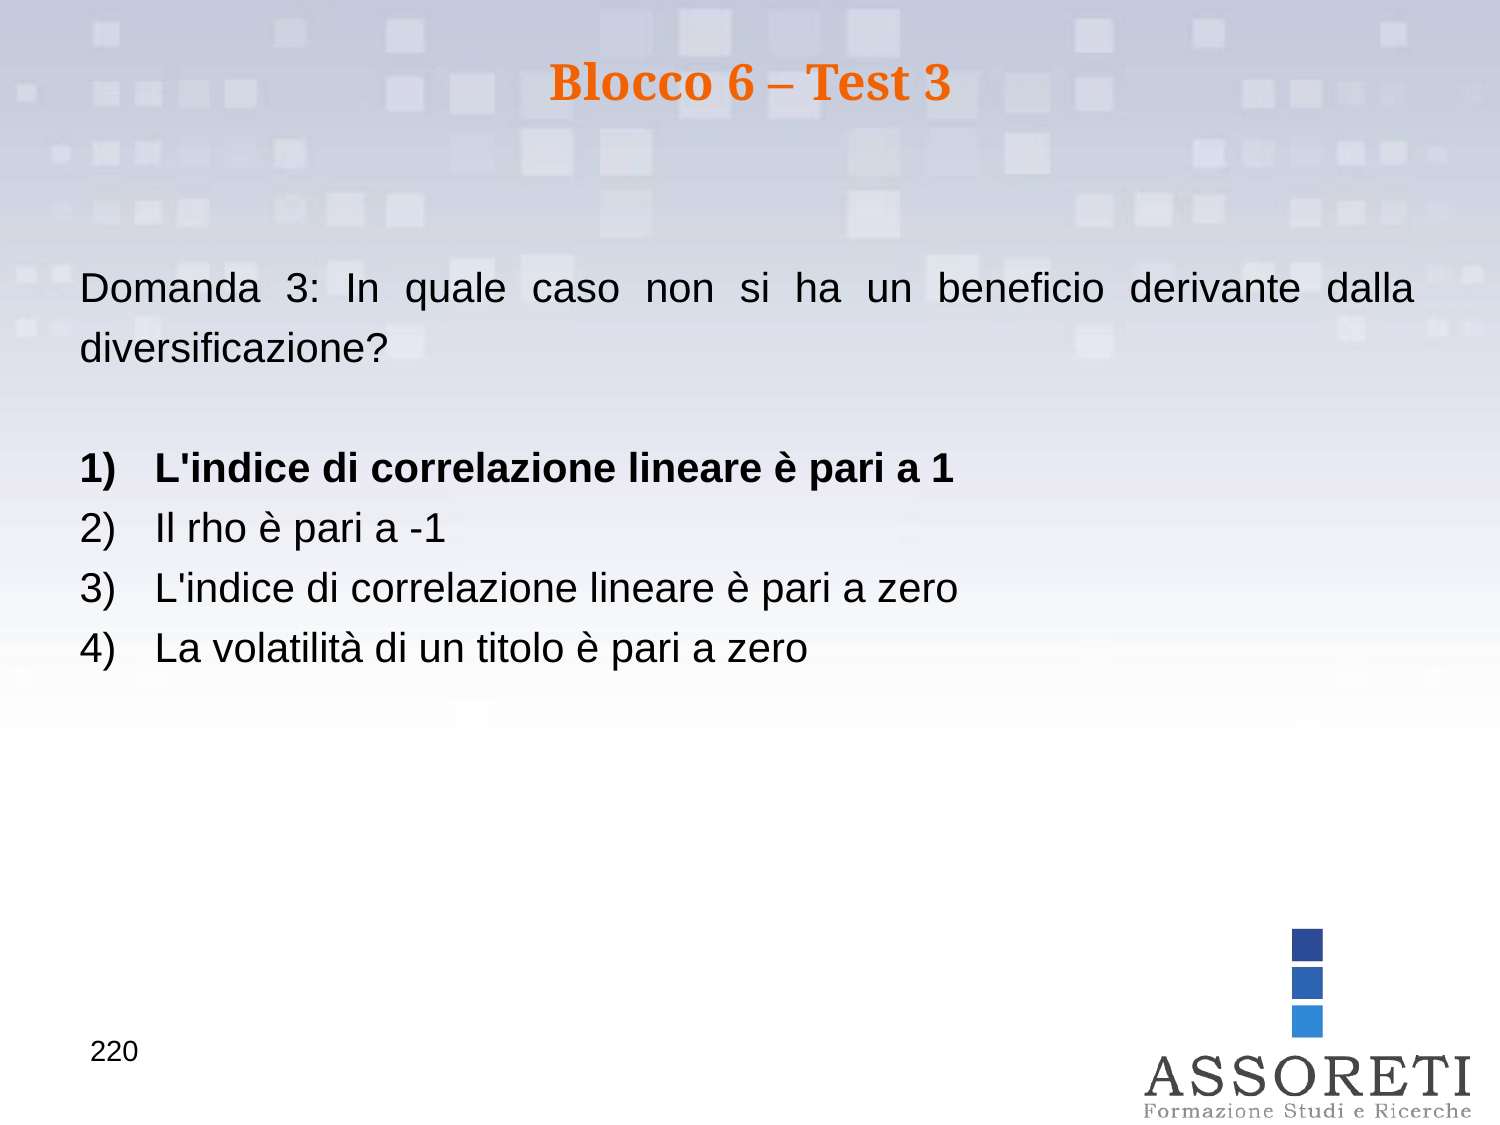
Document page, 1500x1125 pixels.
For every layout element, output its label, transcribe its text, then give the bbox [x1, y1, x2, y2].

text_box Domanda 3: In quale caso non si ha un beneficio derivante dalla diversificazione? L'indice di correlazione lineare è pari a 1 Il rho è pari a -1 L'indice di correlazione lineare è pari a zero La volatilità di un titolo è pari a zero [64, 243, 1431, 679]
slide_number 220 [74, 1024, 426, 1103]
picture [0, 0, 1500, 1125]
text_box Blocco 6 – Test 3 [72, 42, 1431, 118]
